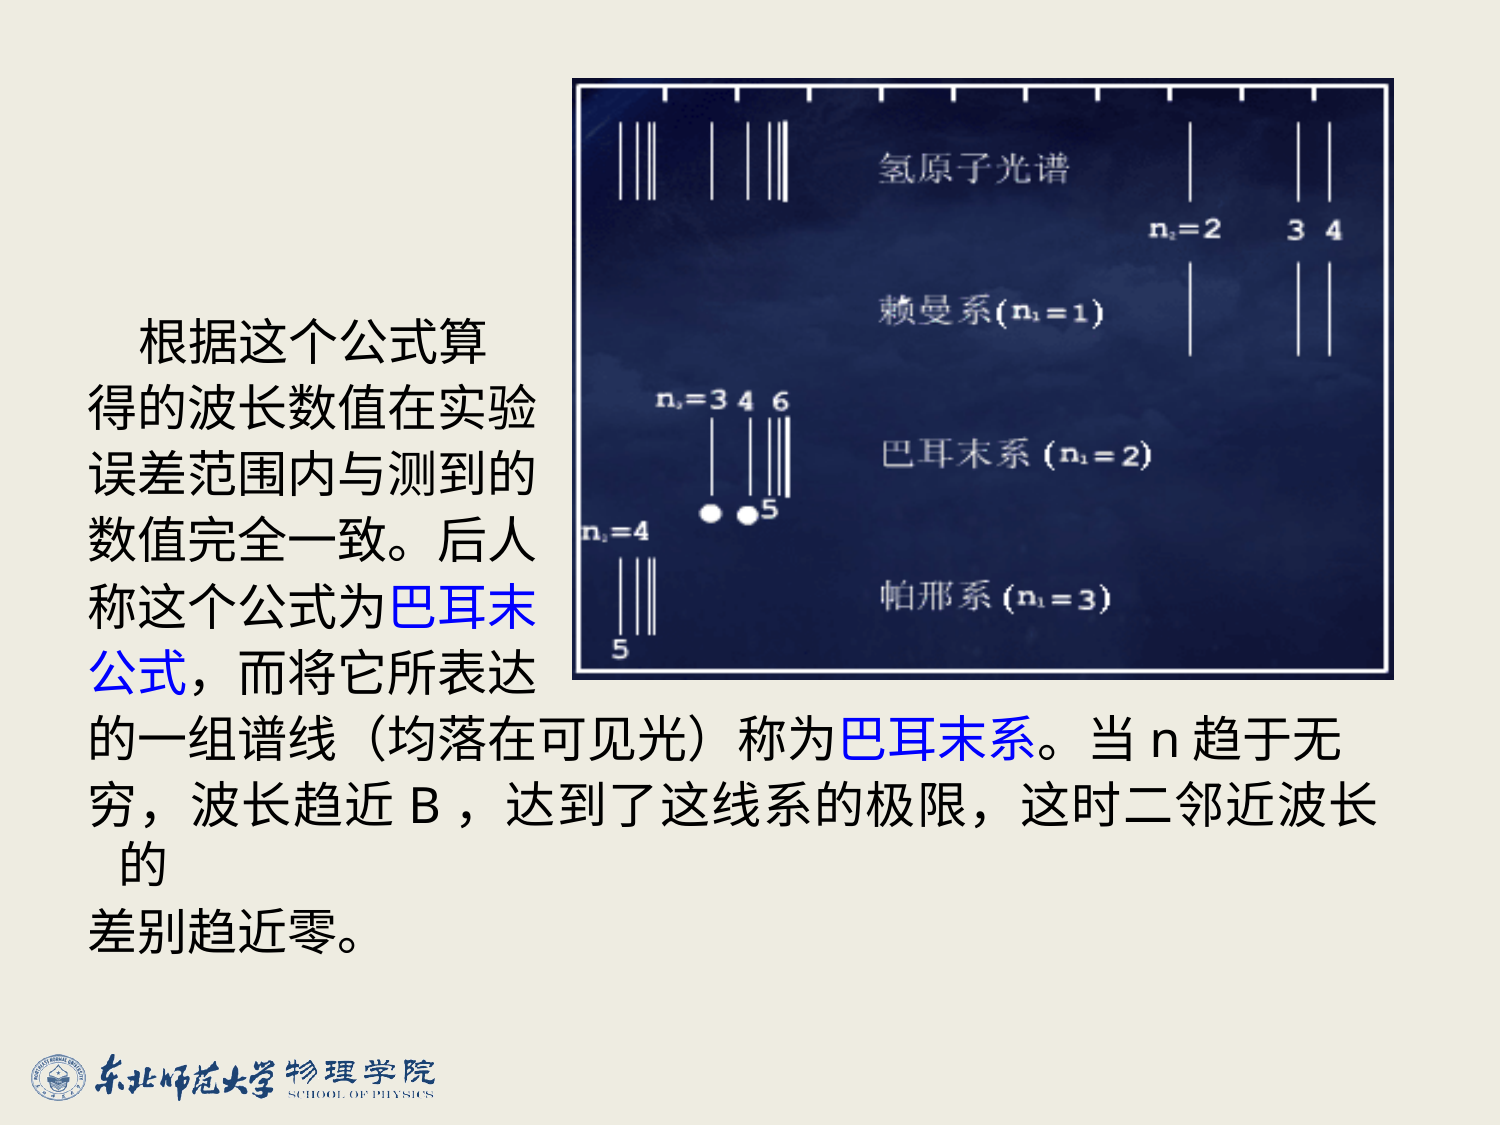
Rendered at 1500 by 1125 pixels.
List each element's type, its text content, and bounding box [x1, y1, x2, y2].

picture [572, 77, 1394, 680]
picture [20, 1054, 440, 1101]
list 根据这个公式算 得的波长数值在实验 误差范围内与测到的 数值完全一致。后人 称这个公式为巴耳末 公式，而将它所表达 的一组谱线（均落在可见光）称为巴耳末系。当n趋于无 穷，波长趋近B，达到了这线系的极限，这时二邻近波长的 差别趋近零。 [58, 302, 1394, 977]
